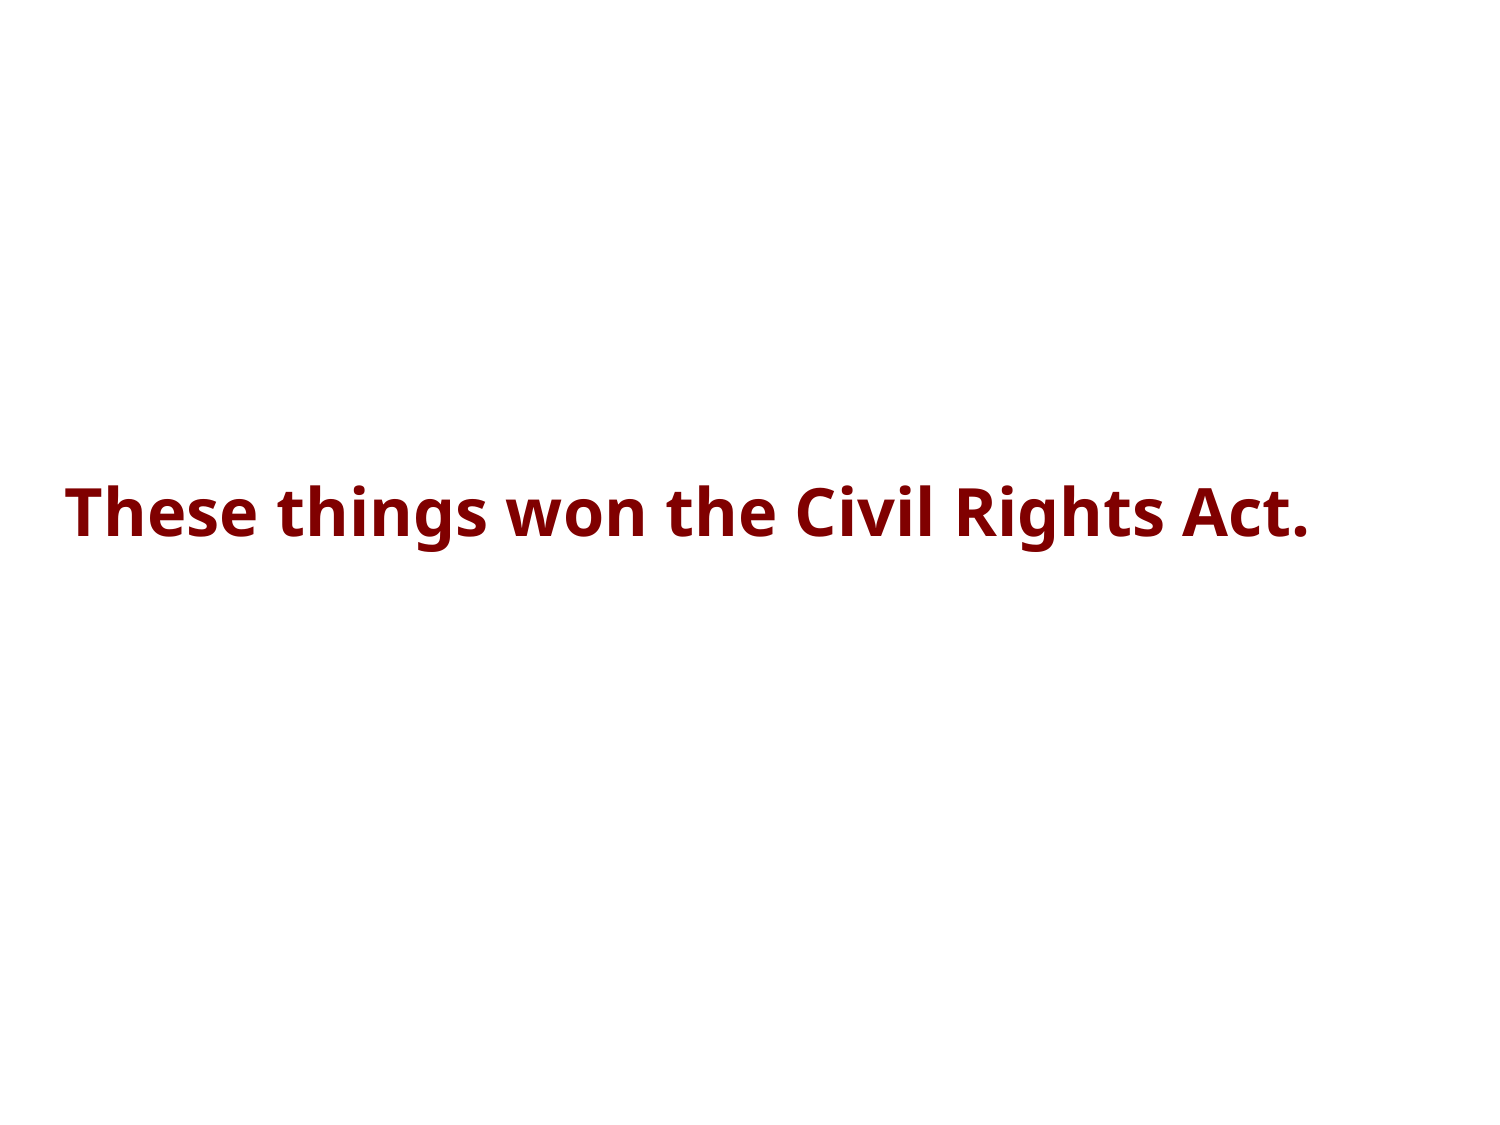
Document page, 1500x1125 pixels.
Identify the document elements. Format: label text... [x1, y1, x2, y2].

text_box These things won the Civil Rights Act. [49, 462, 1500, 558]
